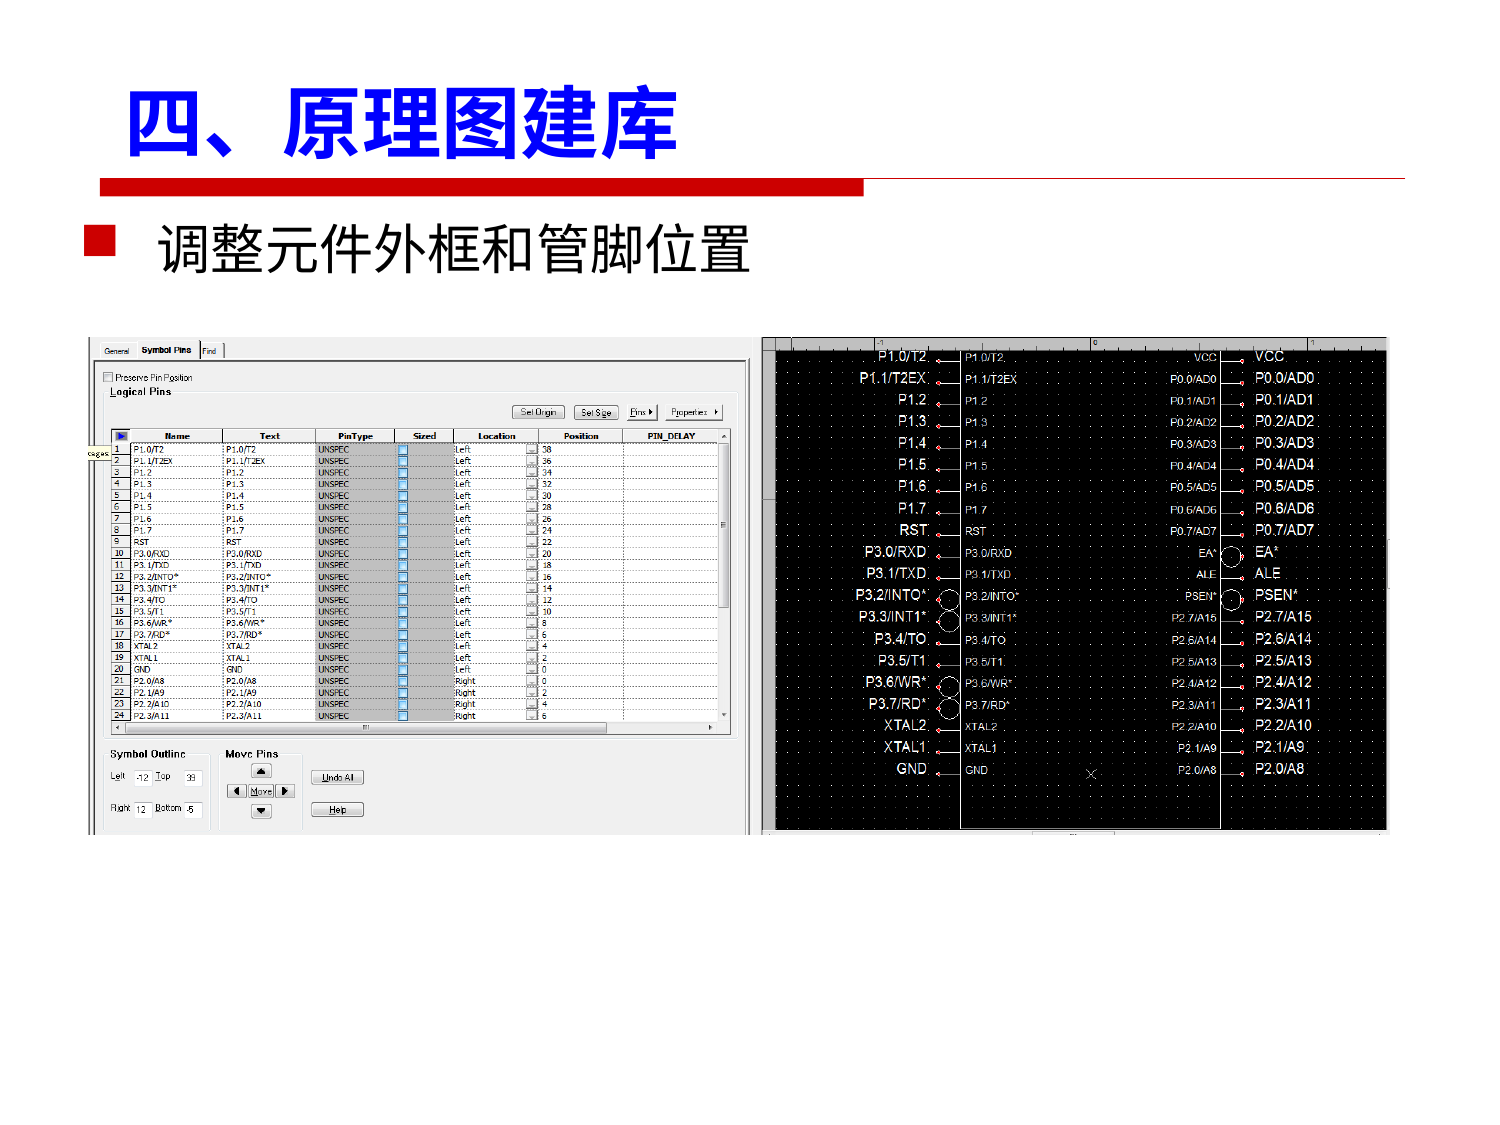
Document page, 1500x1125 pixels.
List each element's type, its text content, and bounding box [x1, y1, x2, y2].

picture [88, 337, 1391, 835]
text_box 四、原理图建库 [109, 66, 1388, 177]
text_box 调整元件外框和管脚位置 [64, 208, 1424, 1058]
